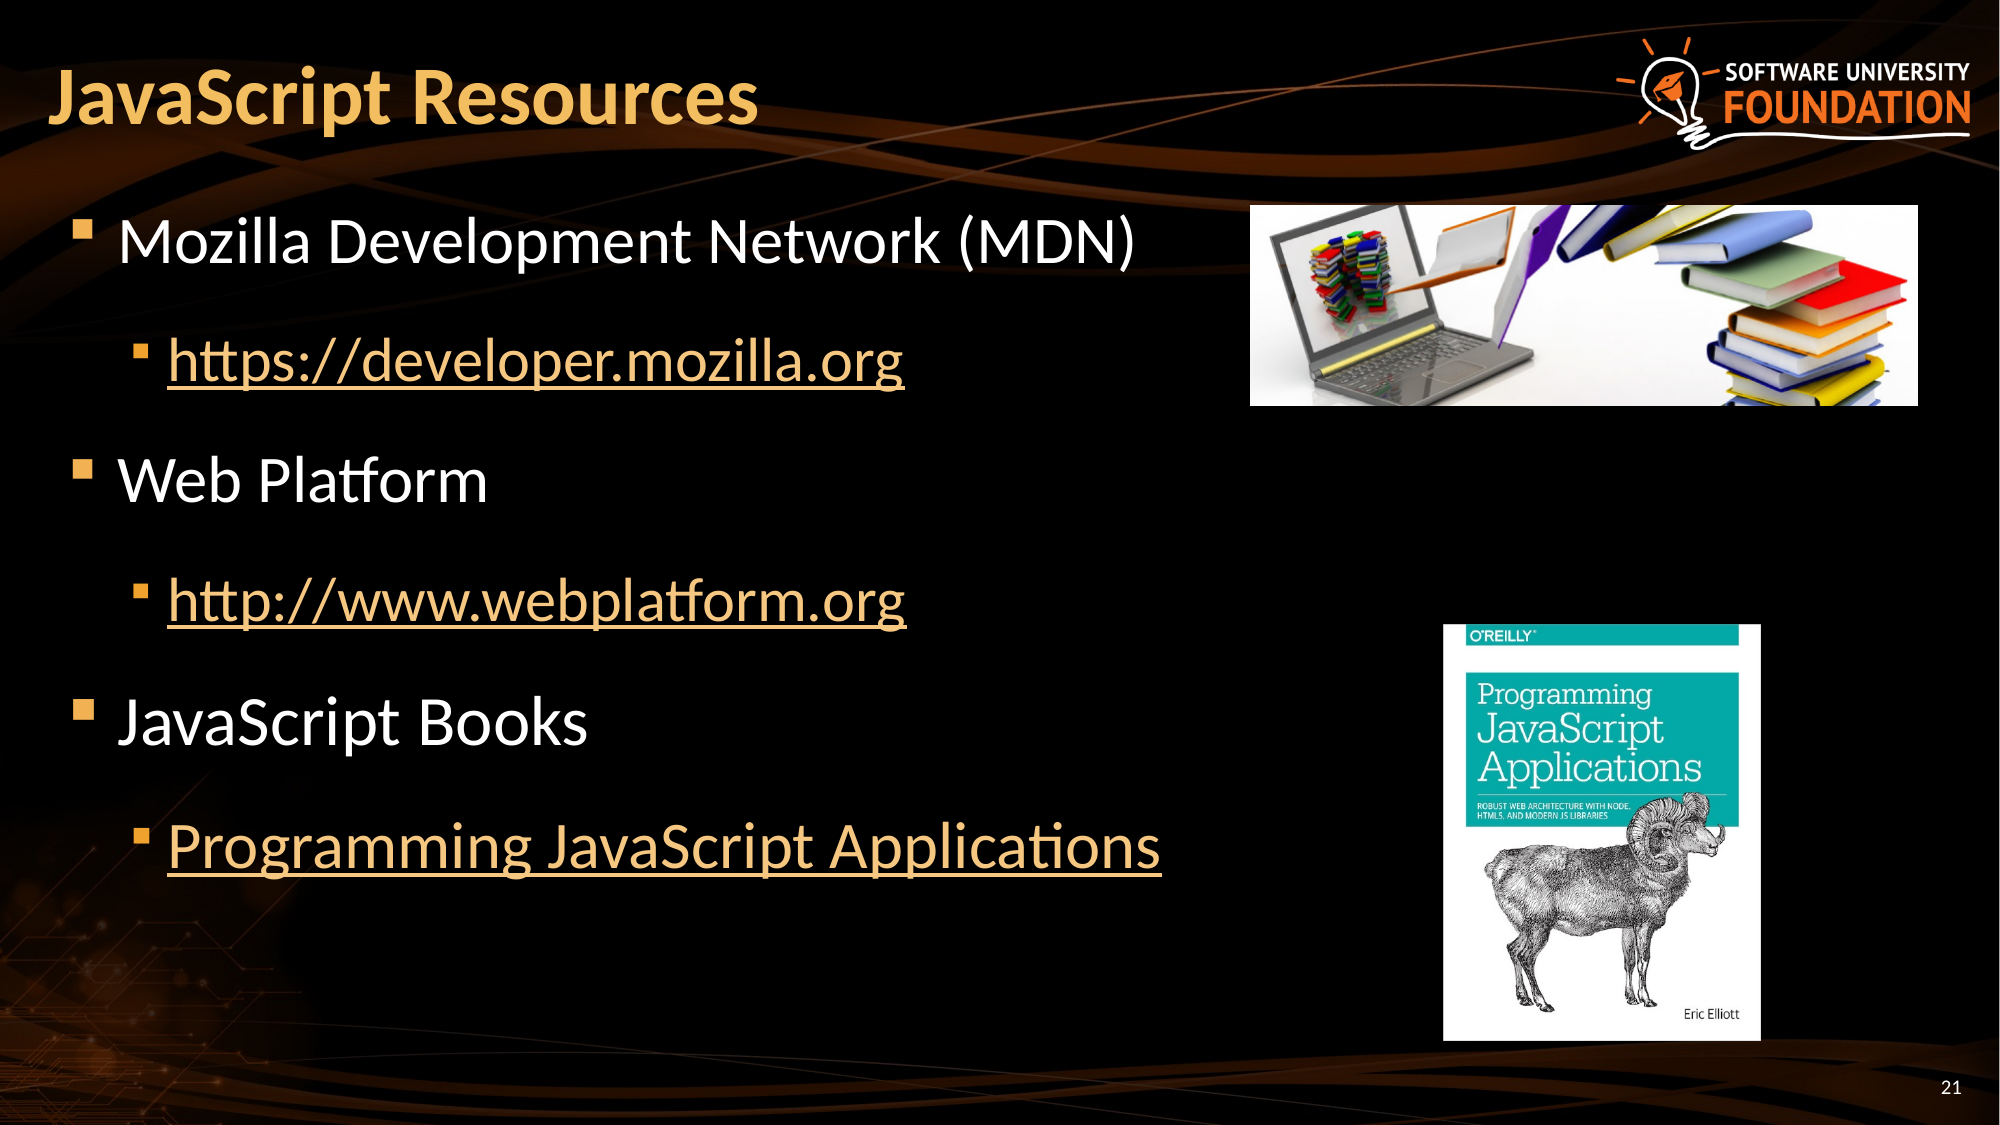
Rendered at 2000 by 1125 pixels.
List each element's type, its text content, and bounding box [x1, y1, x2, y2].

picture [0, 0, 2000, 1125]
slide_number 21 [1897, 1070, 1968, 1103]
text_box Mozilla Development Network (MDN) https://developer.mozilla.org Web Platform http://www.webplatform.org JavaScript Books Programming JavaScript Applications [49, 199, 1949, 1103]
title JavaScript Resources [30, 6, 1602, 189]
